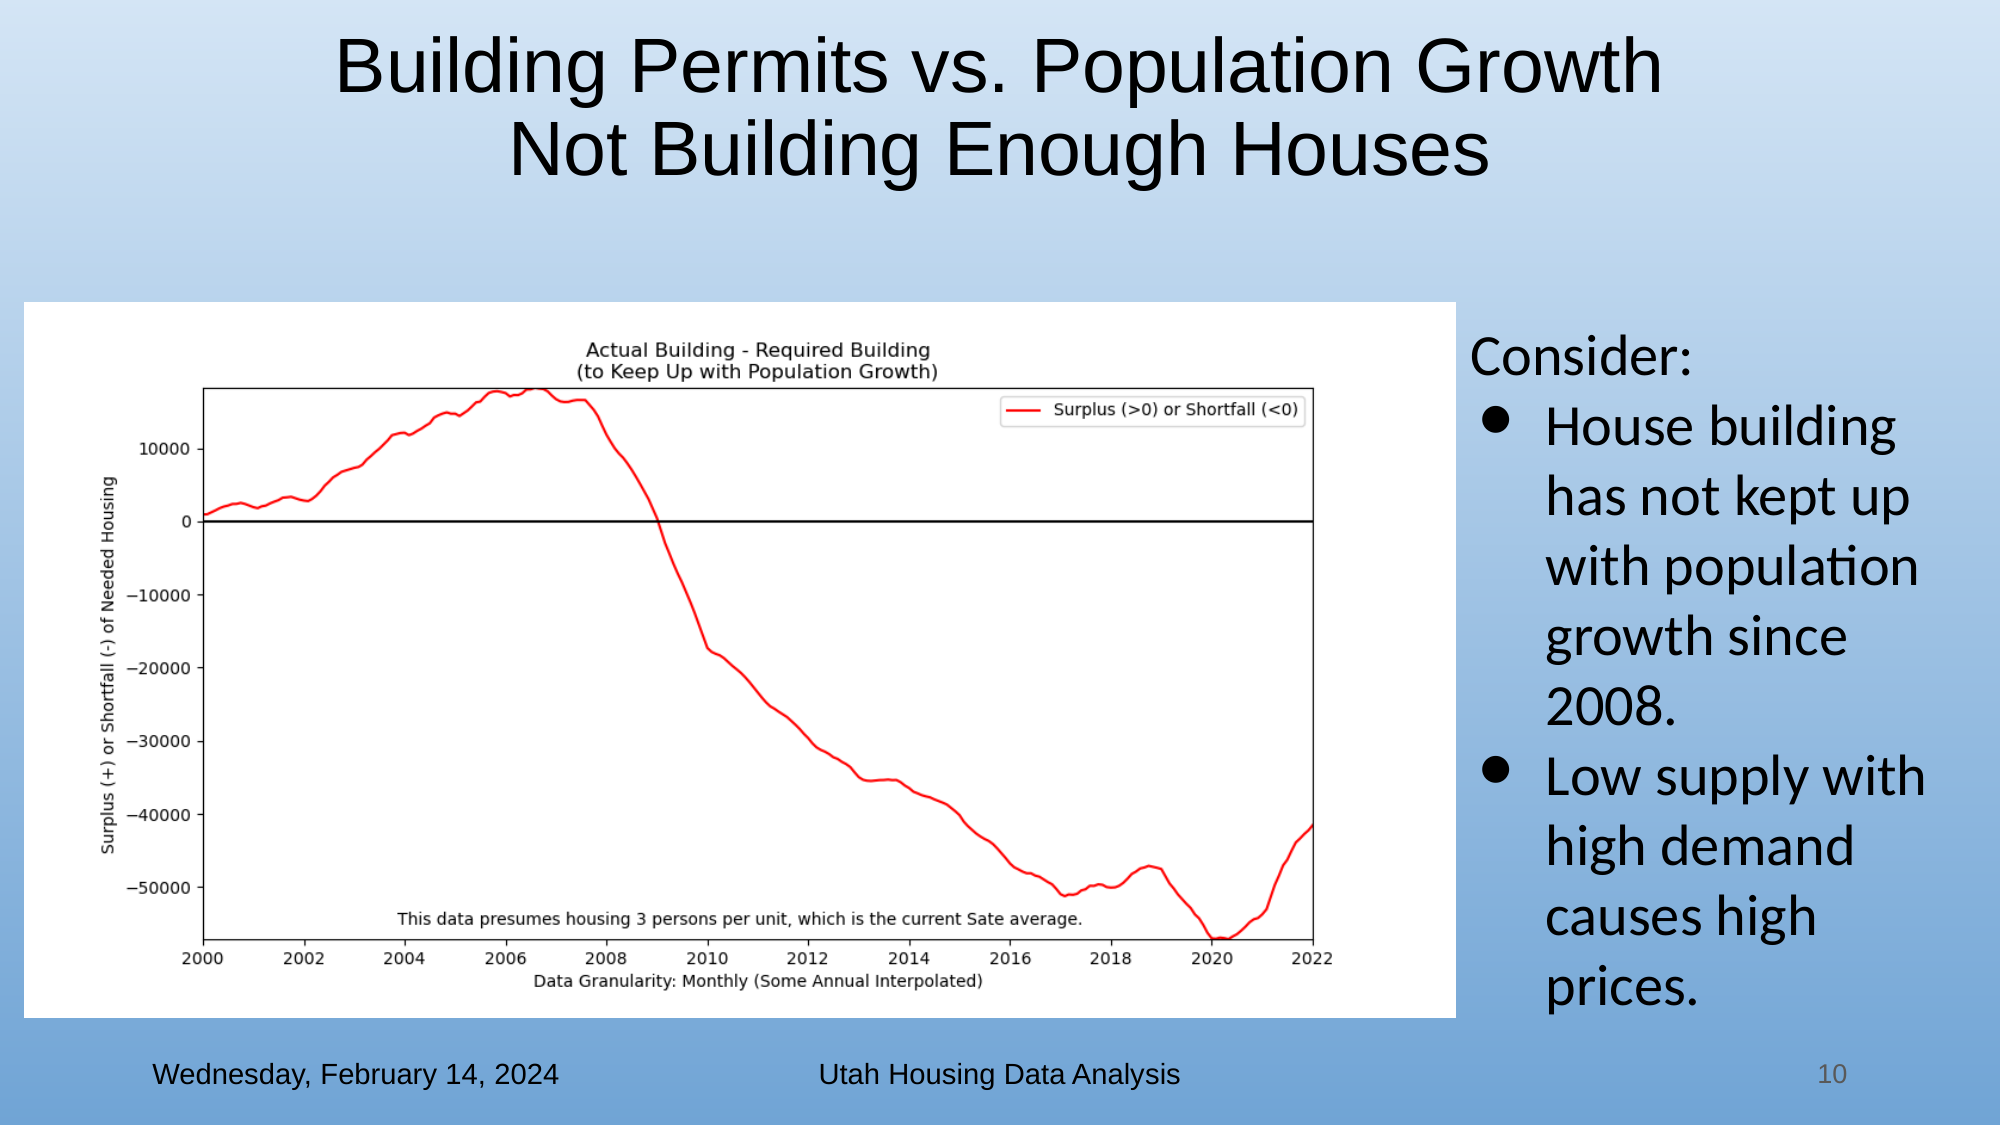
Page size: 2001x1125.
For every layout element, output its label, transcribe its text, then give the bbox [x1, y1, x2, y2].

picture [24, 302, 1456, 1018]
title Building Permits vs. Population Growth Not Building Enough Houses [137, 0, 1863, 218]
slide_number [137, 1042, 588, 1103]
footer Utah Housing Data Analysis [662, 1042, 1338, 1103]
slide_number ‹#› [1412, 1042, 1863, 1103]
text_box Consider: House building has not kept up with population growth since 2008. Low supply with high demand causes high prices. [1457, 302, 2000, 940]
